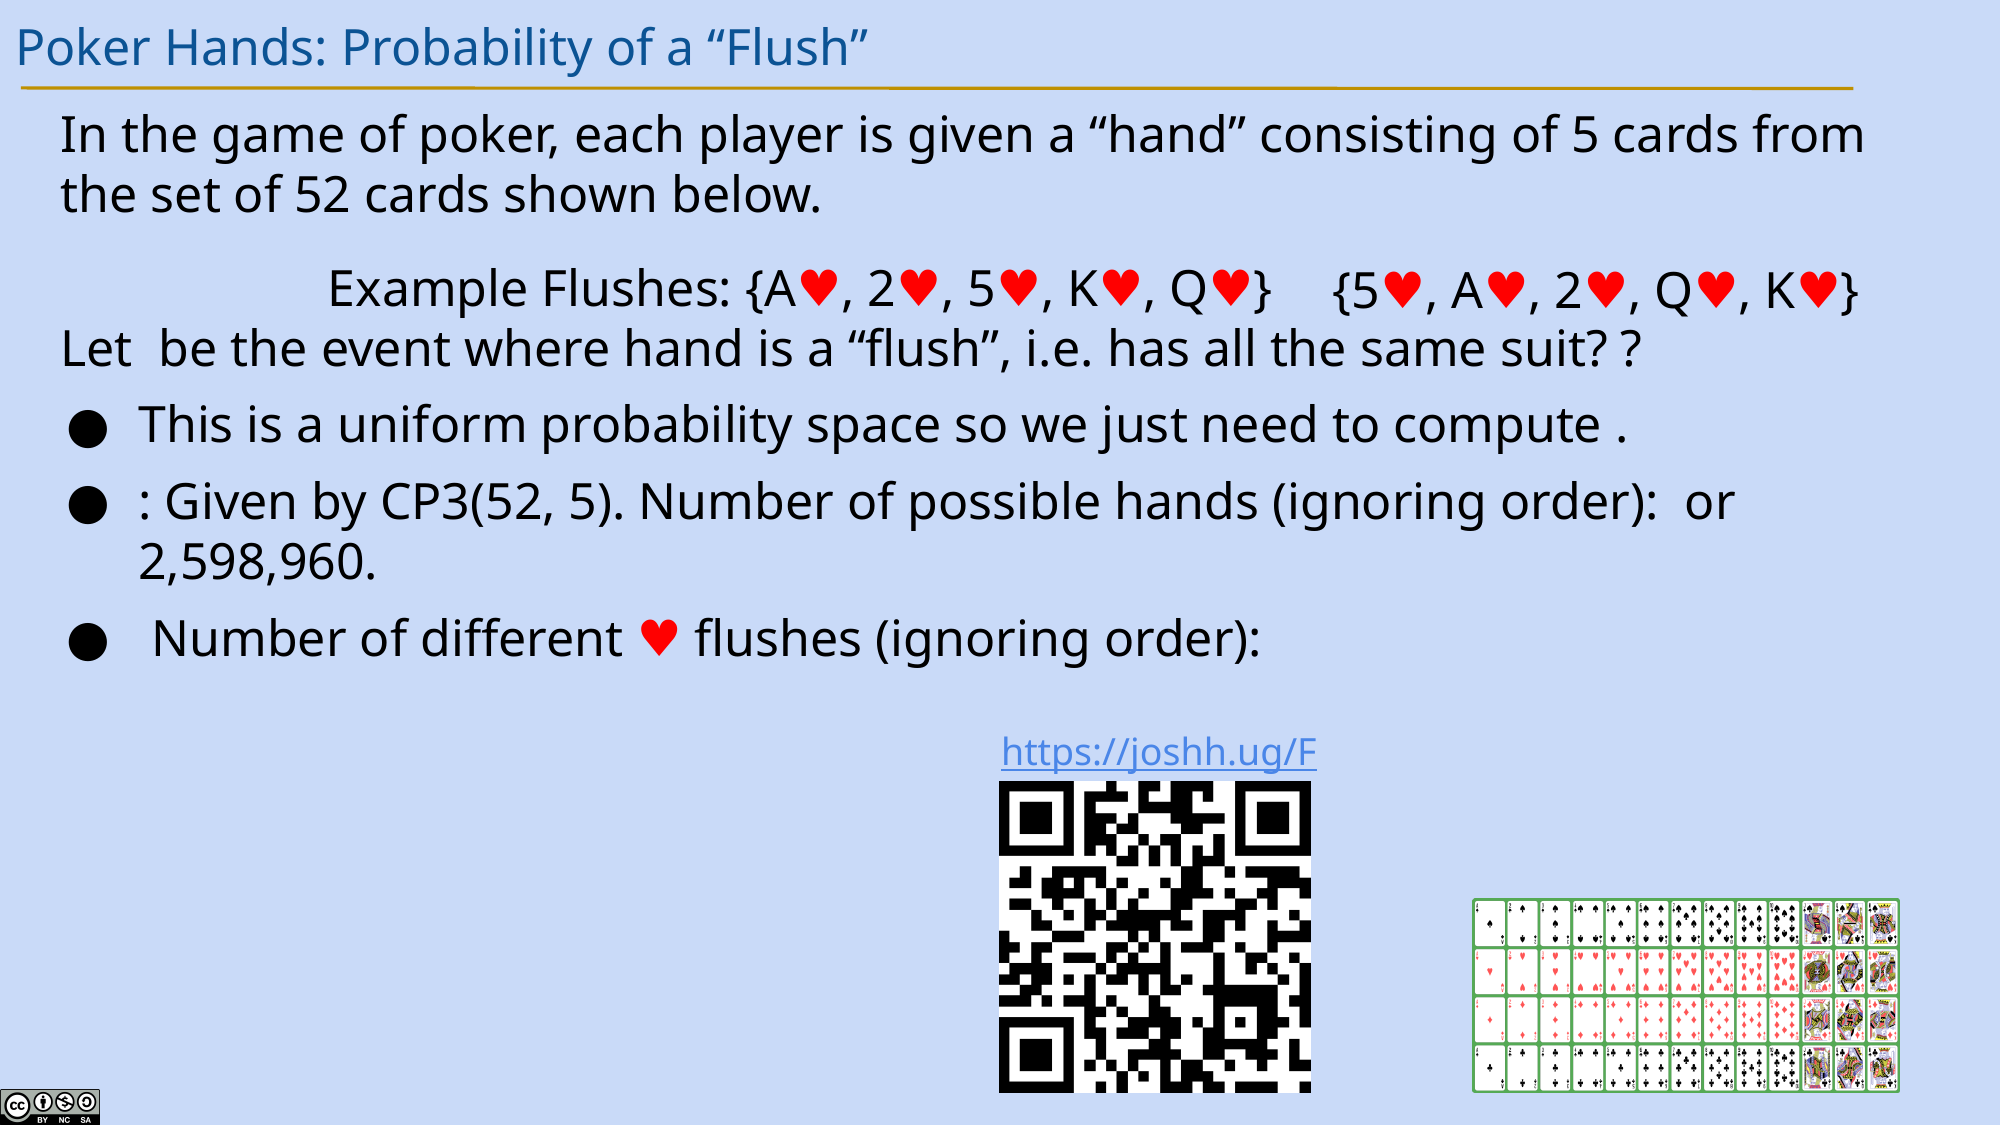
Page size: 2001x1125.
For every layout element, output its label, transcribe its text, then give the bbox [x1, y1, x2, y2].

text_box {5♥, A♥, 2♥, Q♥, K♥} [1318, 250, 2000, 326]
picture [0, 1089, 100, 1125]
title Poker Hands: Probability of a “Flush” [0, 0, 1864, 87]
picture [1471, 898, 1901, 1093]
picture [999, 781, 1312, 1093]
text_box Example Flushes: {A♥, 2♥, 5♥, K♥, Q♥} [313, 248, 1390, 324]
text_box https://joshh.ug/F [986, 720, 1352, 787]
